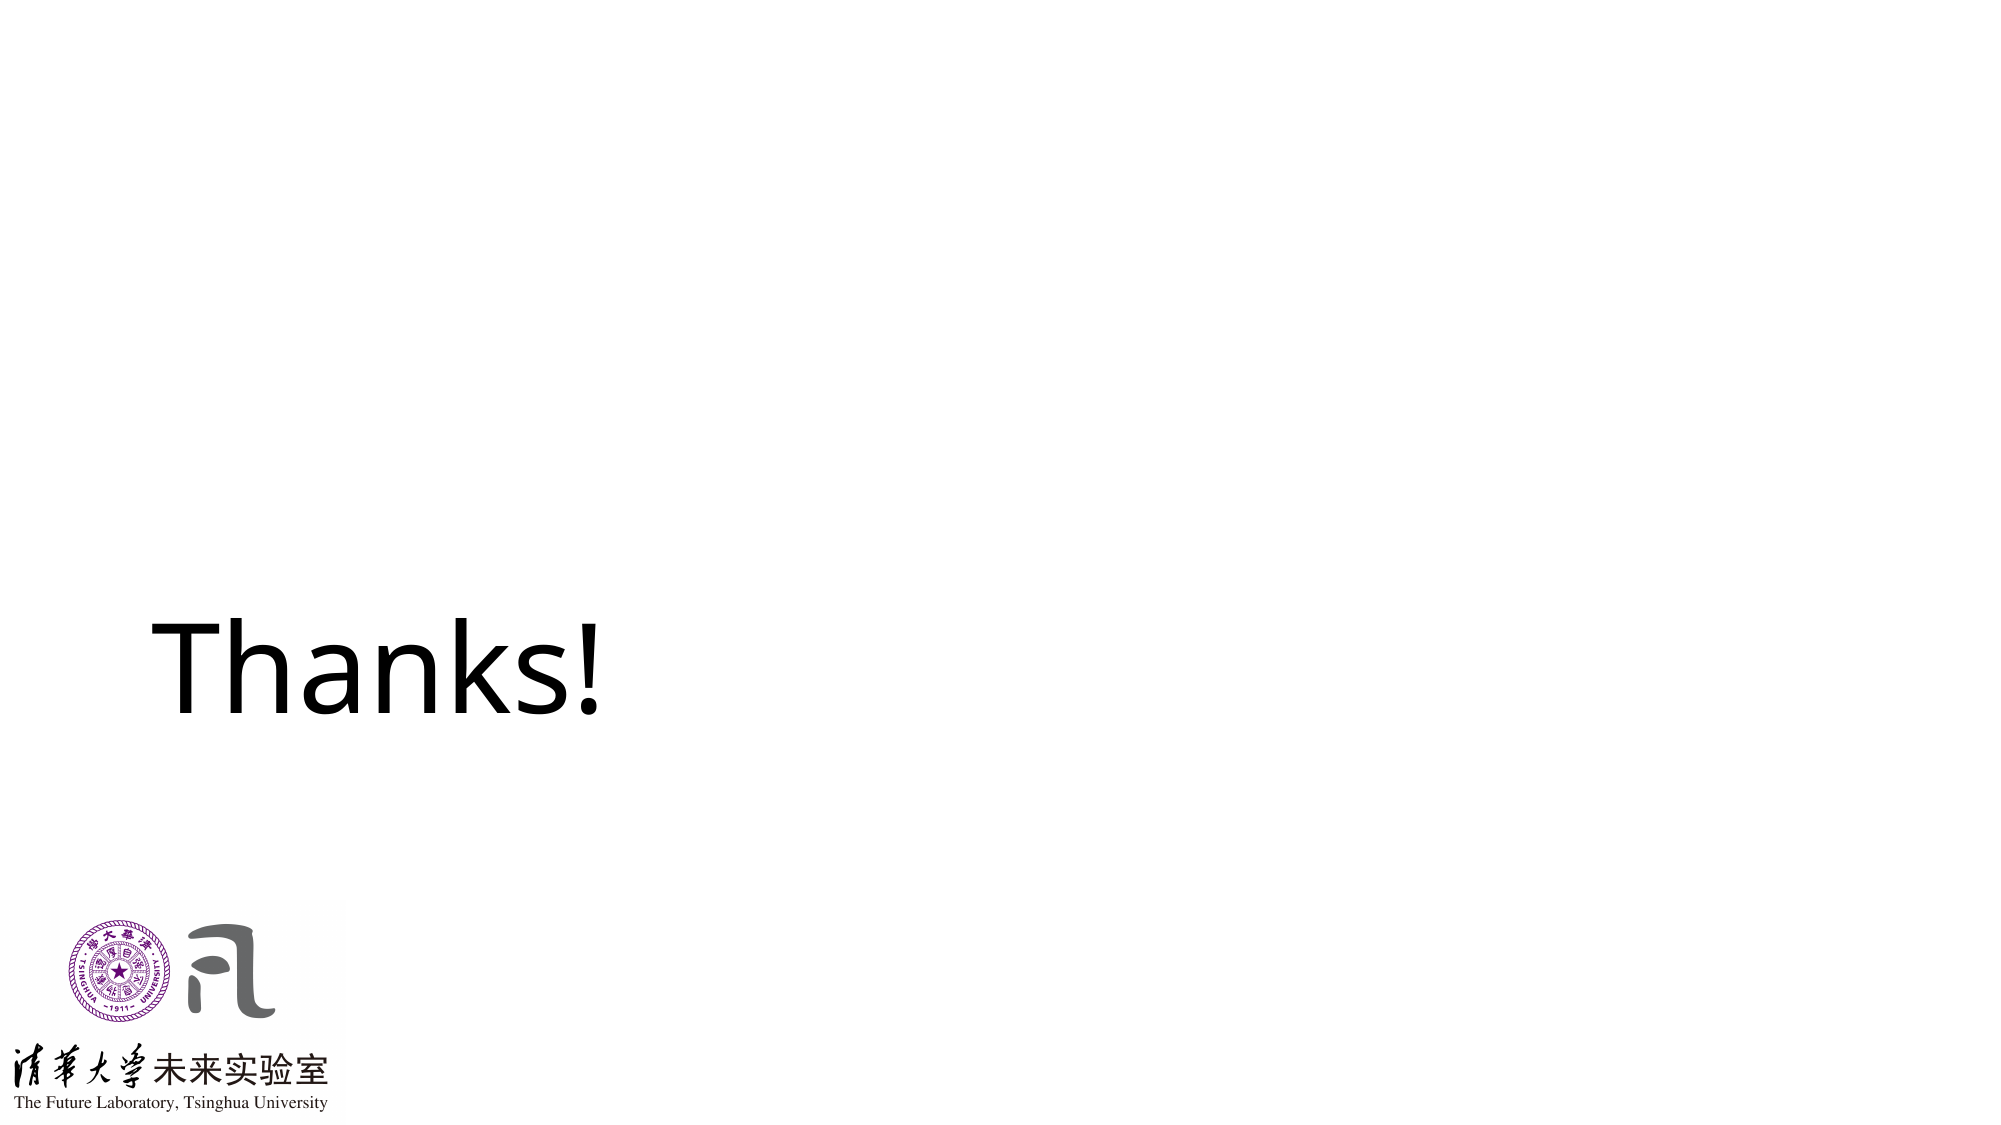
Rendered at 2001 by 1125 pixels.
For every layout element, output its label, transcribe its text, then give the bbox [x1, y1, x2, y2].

picture [0, 900, 346, 1125]
title Thanks! [136, 280, 1862, 749]
